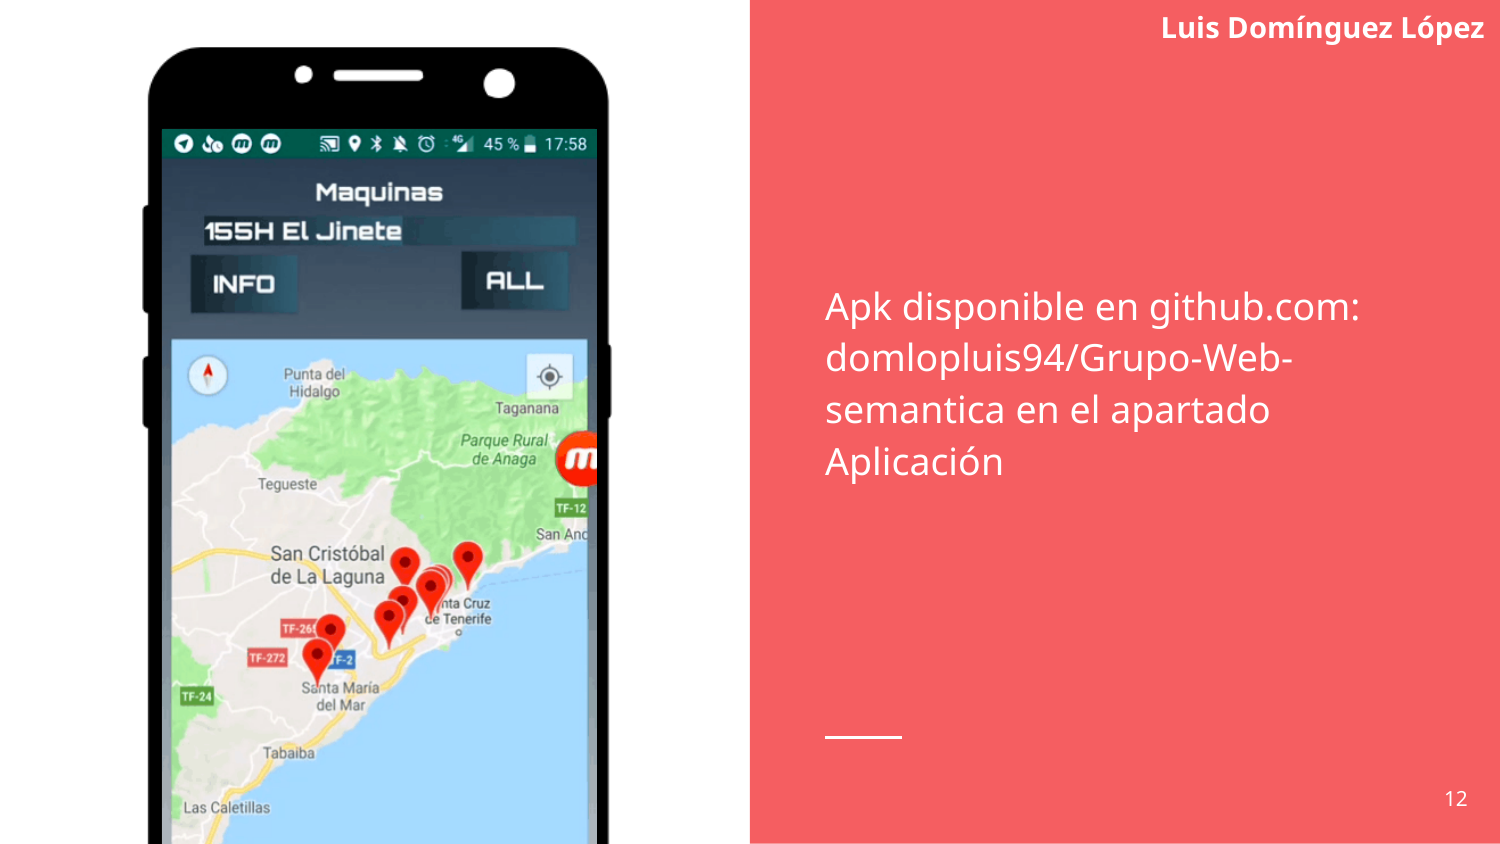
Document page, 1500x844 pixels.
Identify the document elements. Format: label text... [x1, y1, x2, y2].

picture [0, 0, 795, 844]
text_box Luis Domínguez López [798, 0, 1500, 55]
slide_number ‹#› [1392, 767, 1483, 833]
list Apk disponible en github.com: domlopluis94/Grupo-Web-semantica en el apartado Aplicación [810, 118, 1475, 725]
